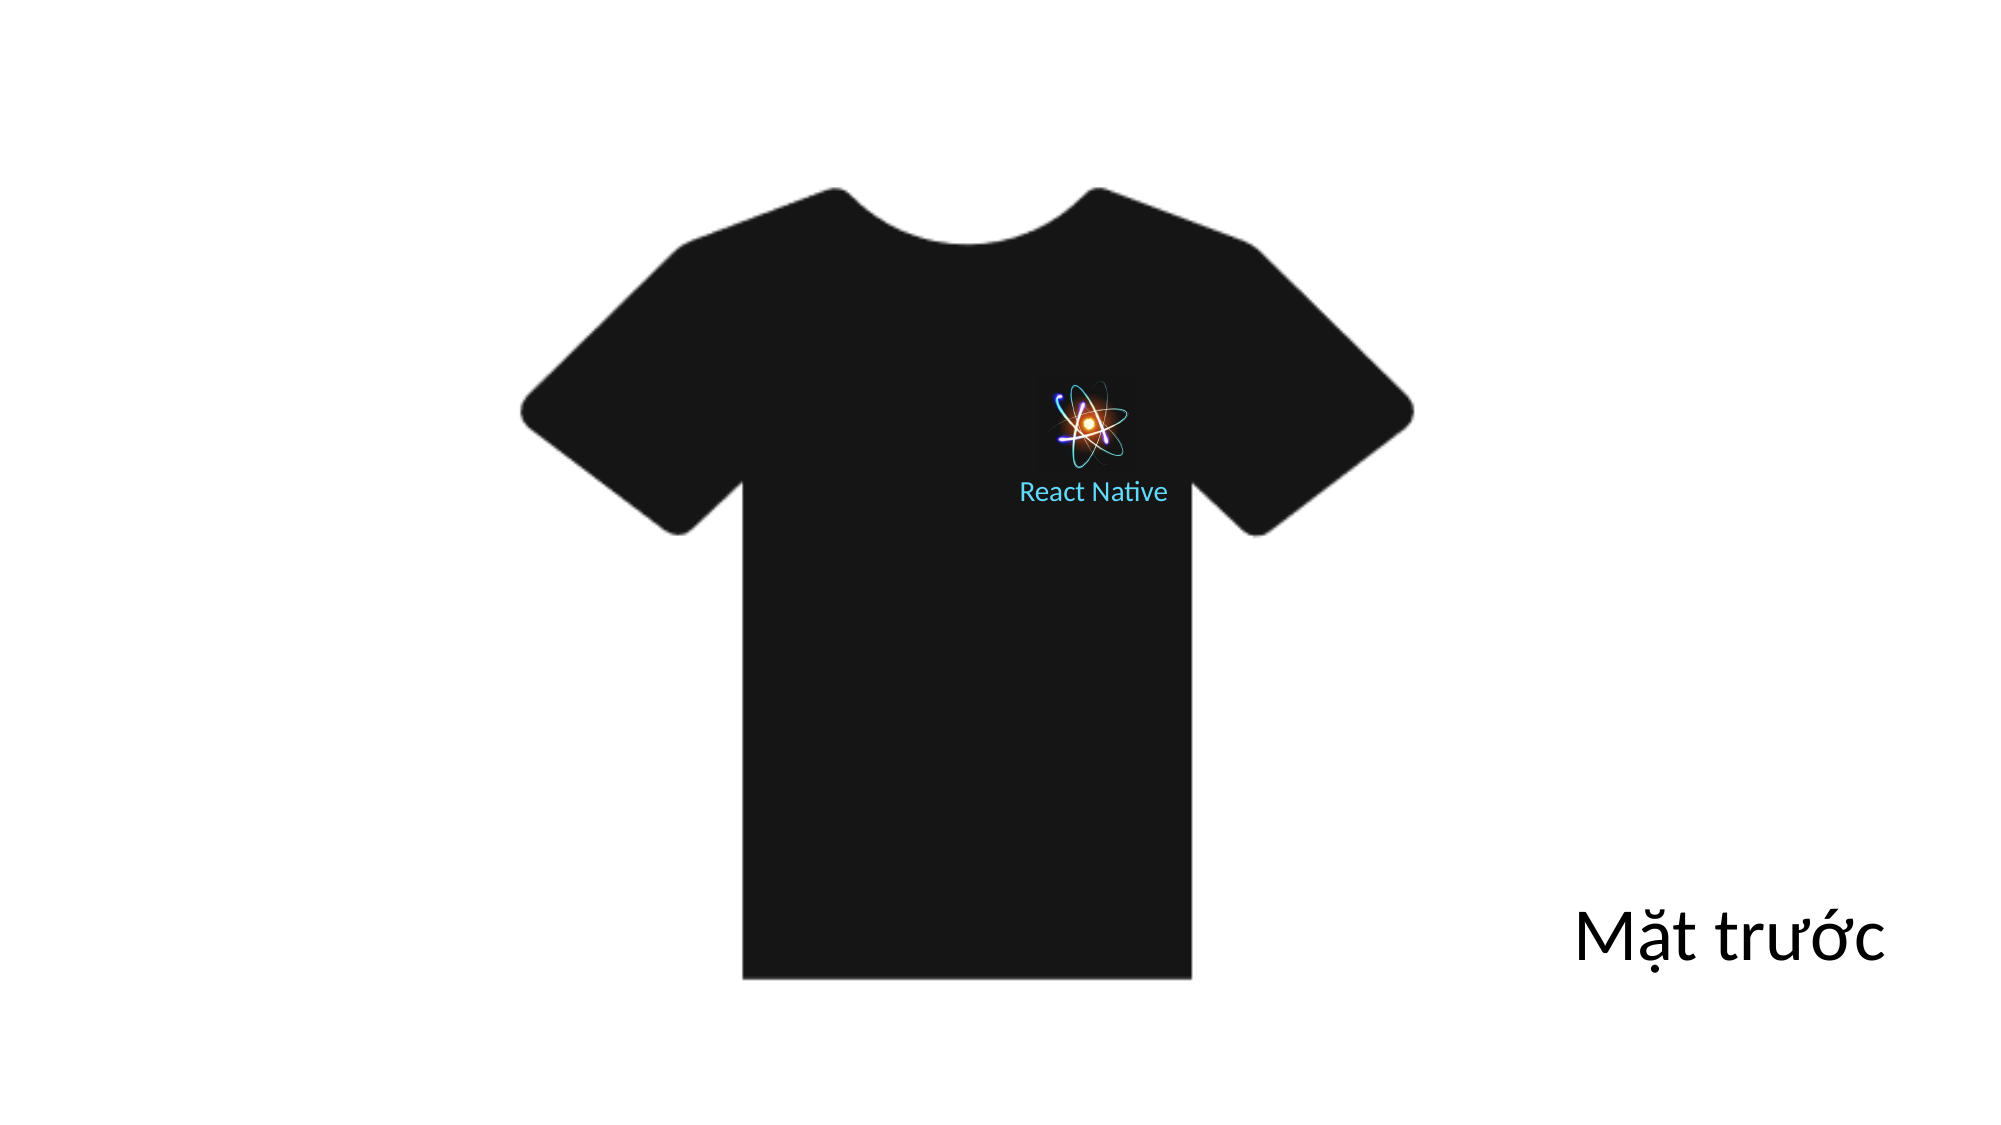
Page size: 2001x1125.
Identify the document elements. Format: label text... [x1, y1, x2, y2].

text_box Mặt trước [1541, 877, 1902, 983]
picture [478, 94, 1458, 1075]
